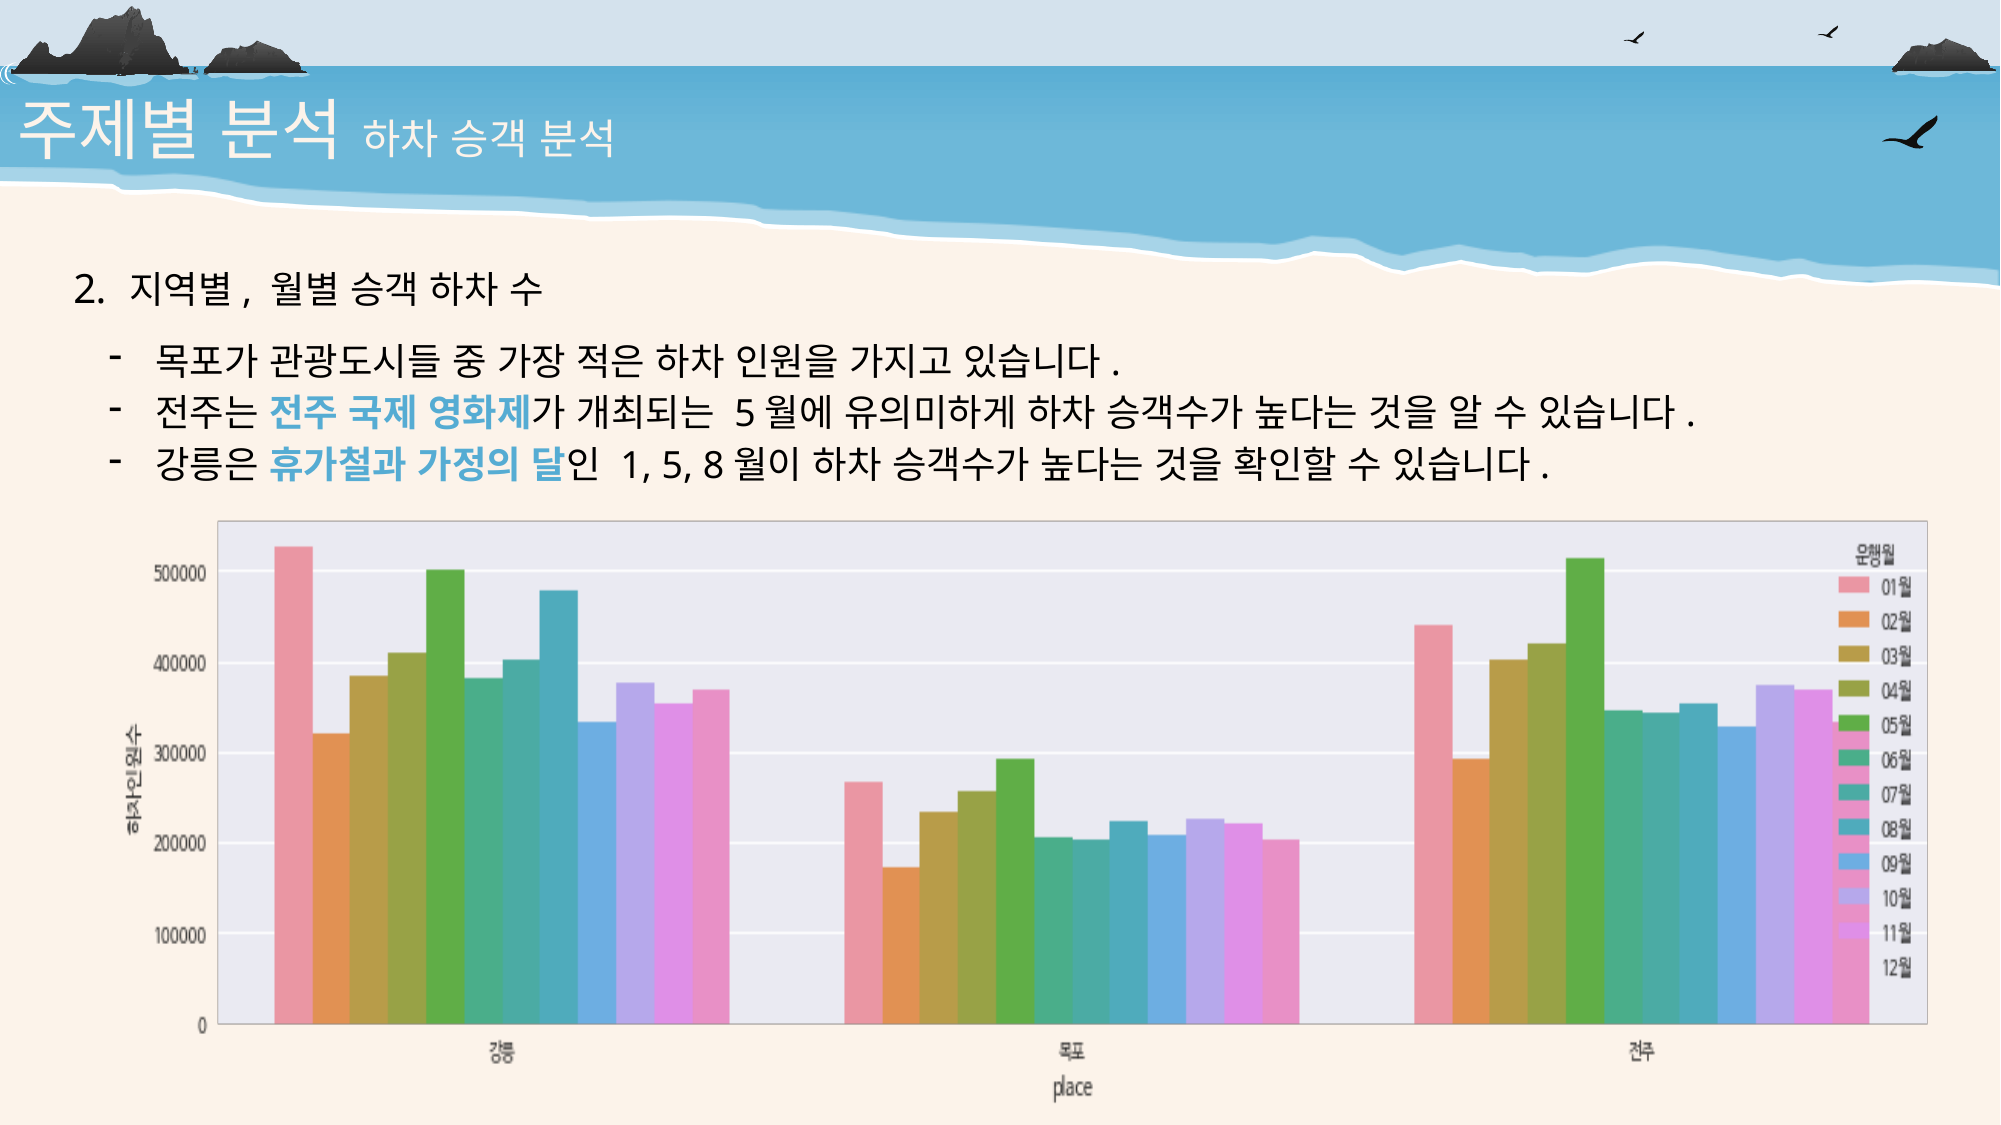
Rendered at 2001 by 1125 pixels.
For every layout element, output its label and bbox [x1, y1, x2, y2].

picture [117, 653, 1937, 1117]
text_box [0, 0, 2000, 317]
text_box [39, 251, 1956, 653]
